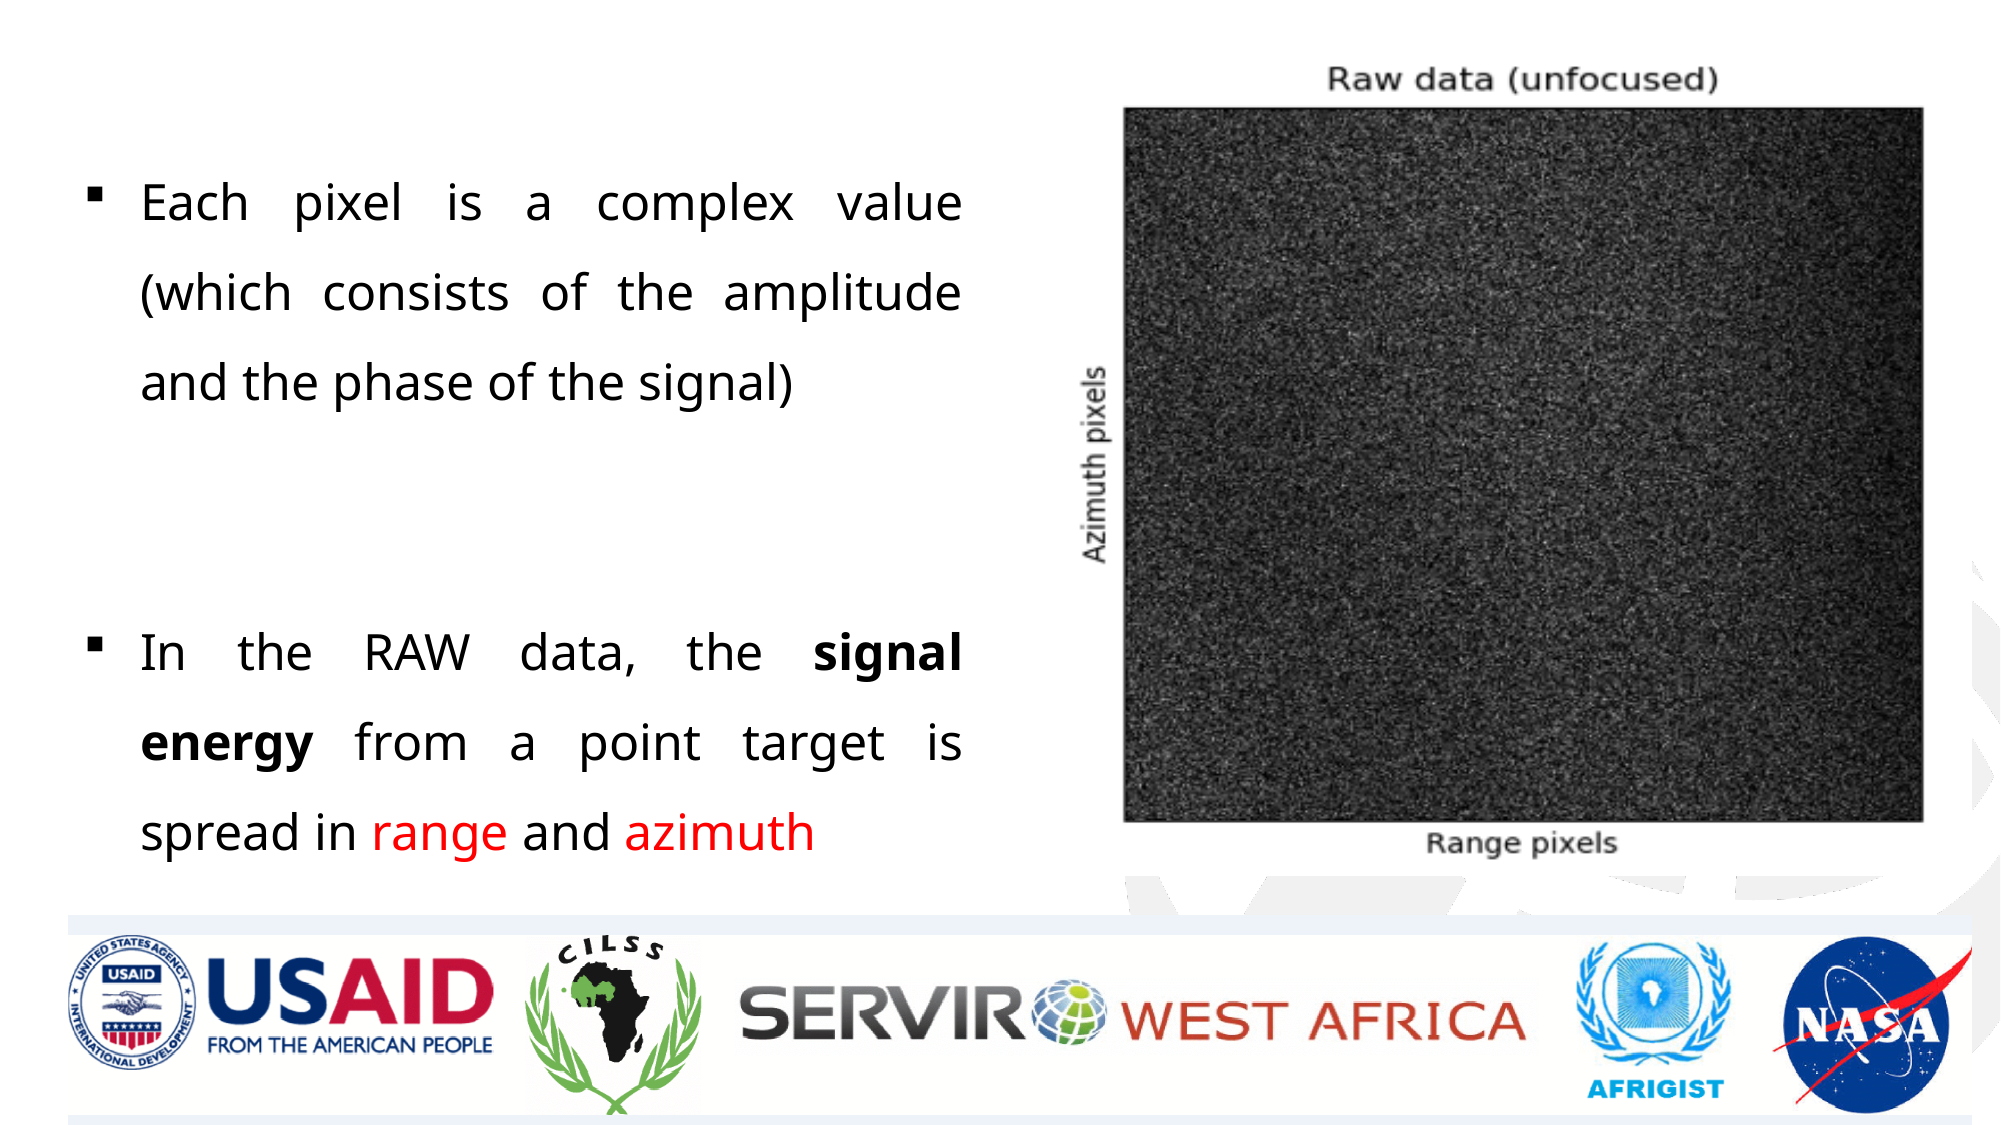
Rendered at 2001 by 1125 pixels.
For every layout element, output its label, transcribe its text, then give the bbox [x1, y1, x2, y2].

text_box Each pixel is a complex value (which consists of the amplitude and the phase of the signal) In the RAW data, the signal energy from a point target is spread in range and azimuth [68, 133, 979, 868]
picture [68, 45, 2001, 1125]
